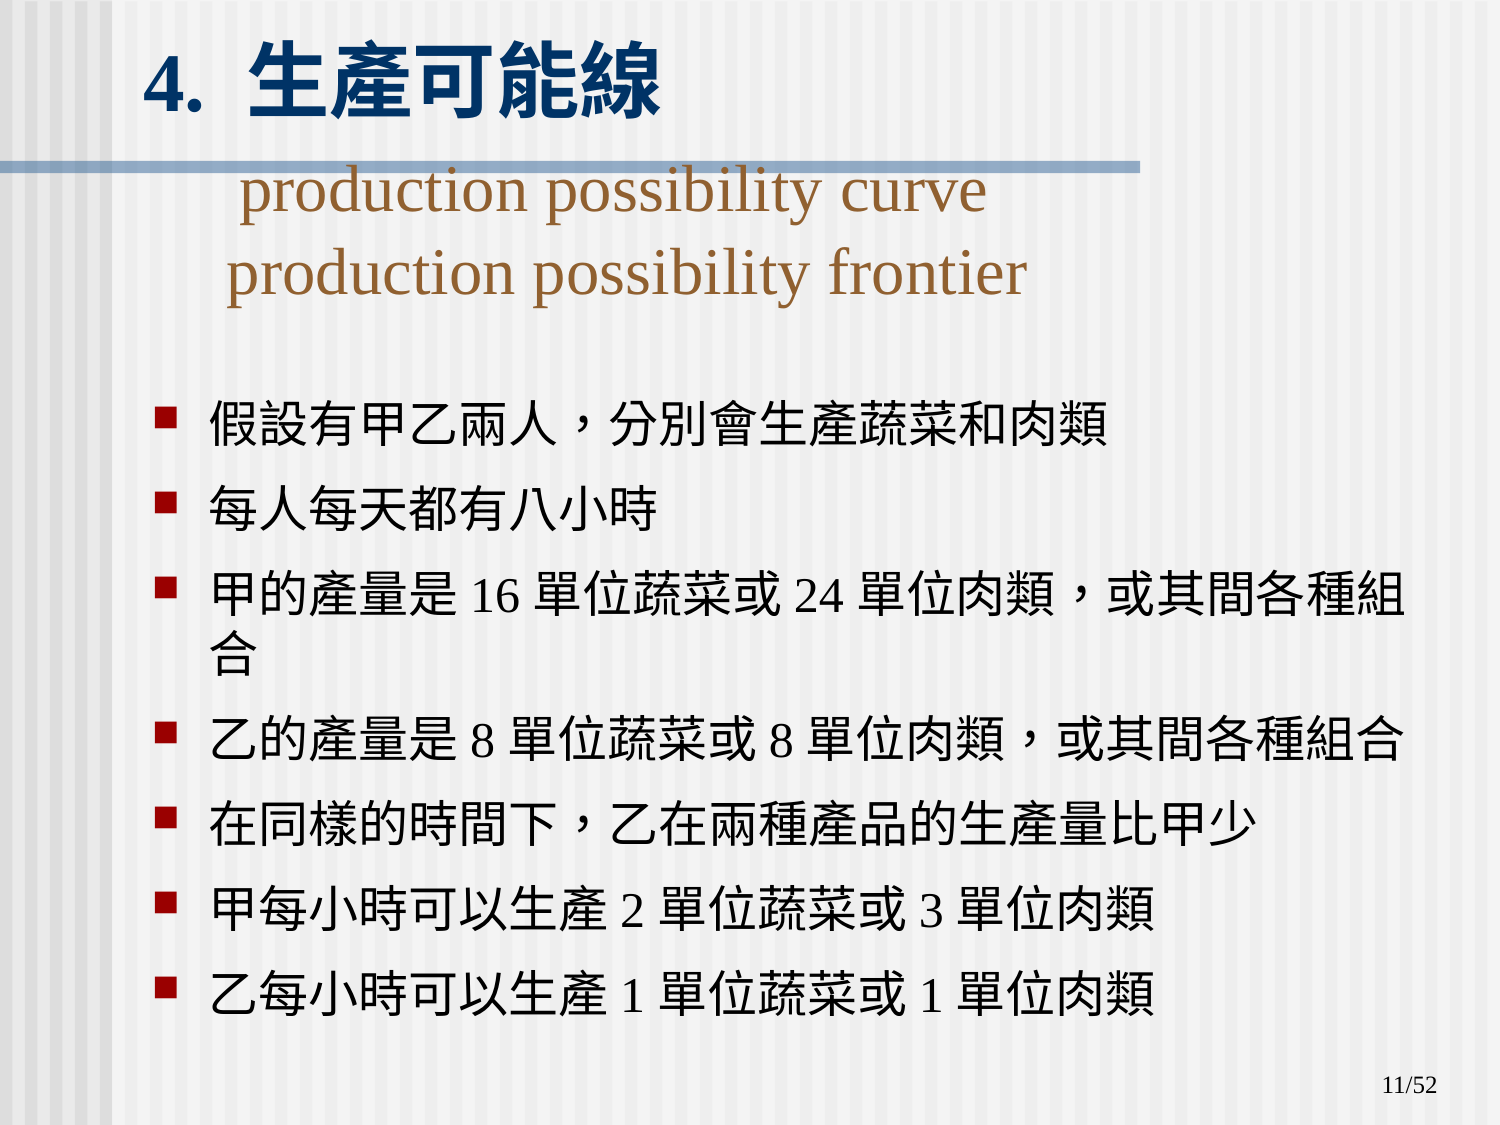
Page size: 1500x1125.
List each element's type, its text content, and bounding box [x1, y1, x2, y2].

title 4. 生產可能線 production possibility curve production possibility frontier [127, 7, 1468, 316]
list 假設有甲乙兩人，分別會生產蔬菜和肉類 每人每天都有八小時 甲的產量是16單位蔬菜或24單位肉類，或其間各種組合 乙的產量是8單位蔬菜或8單位肉類，或其間各種組合 在同樣的時間下，乙在兩種產品的生產量比甲少 甲每小時可以生產2單位蔬菜或3單位肉類 乙每小時可以生產1單位蔬菜或1單位肉類 [136, 385, 1468, 1074]
